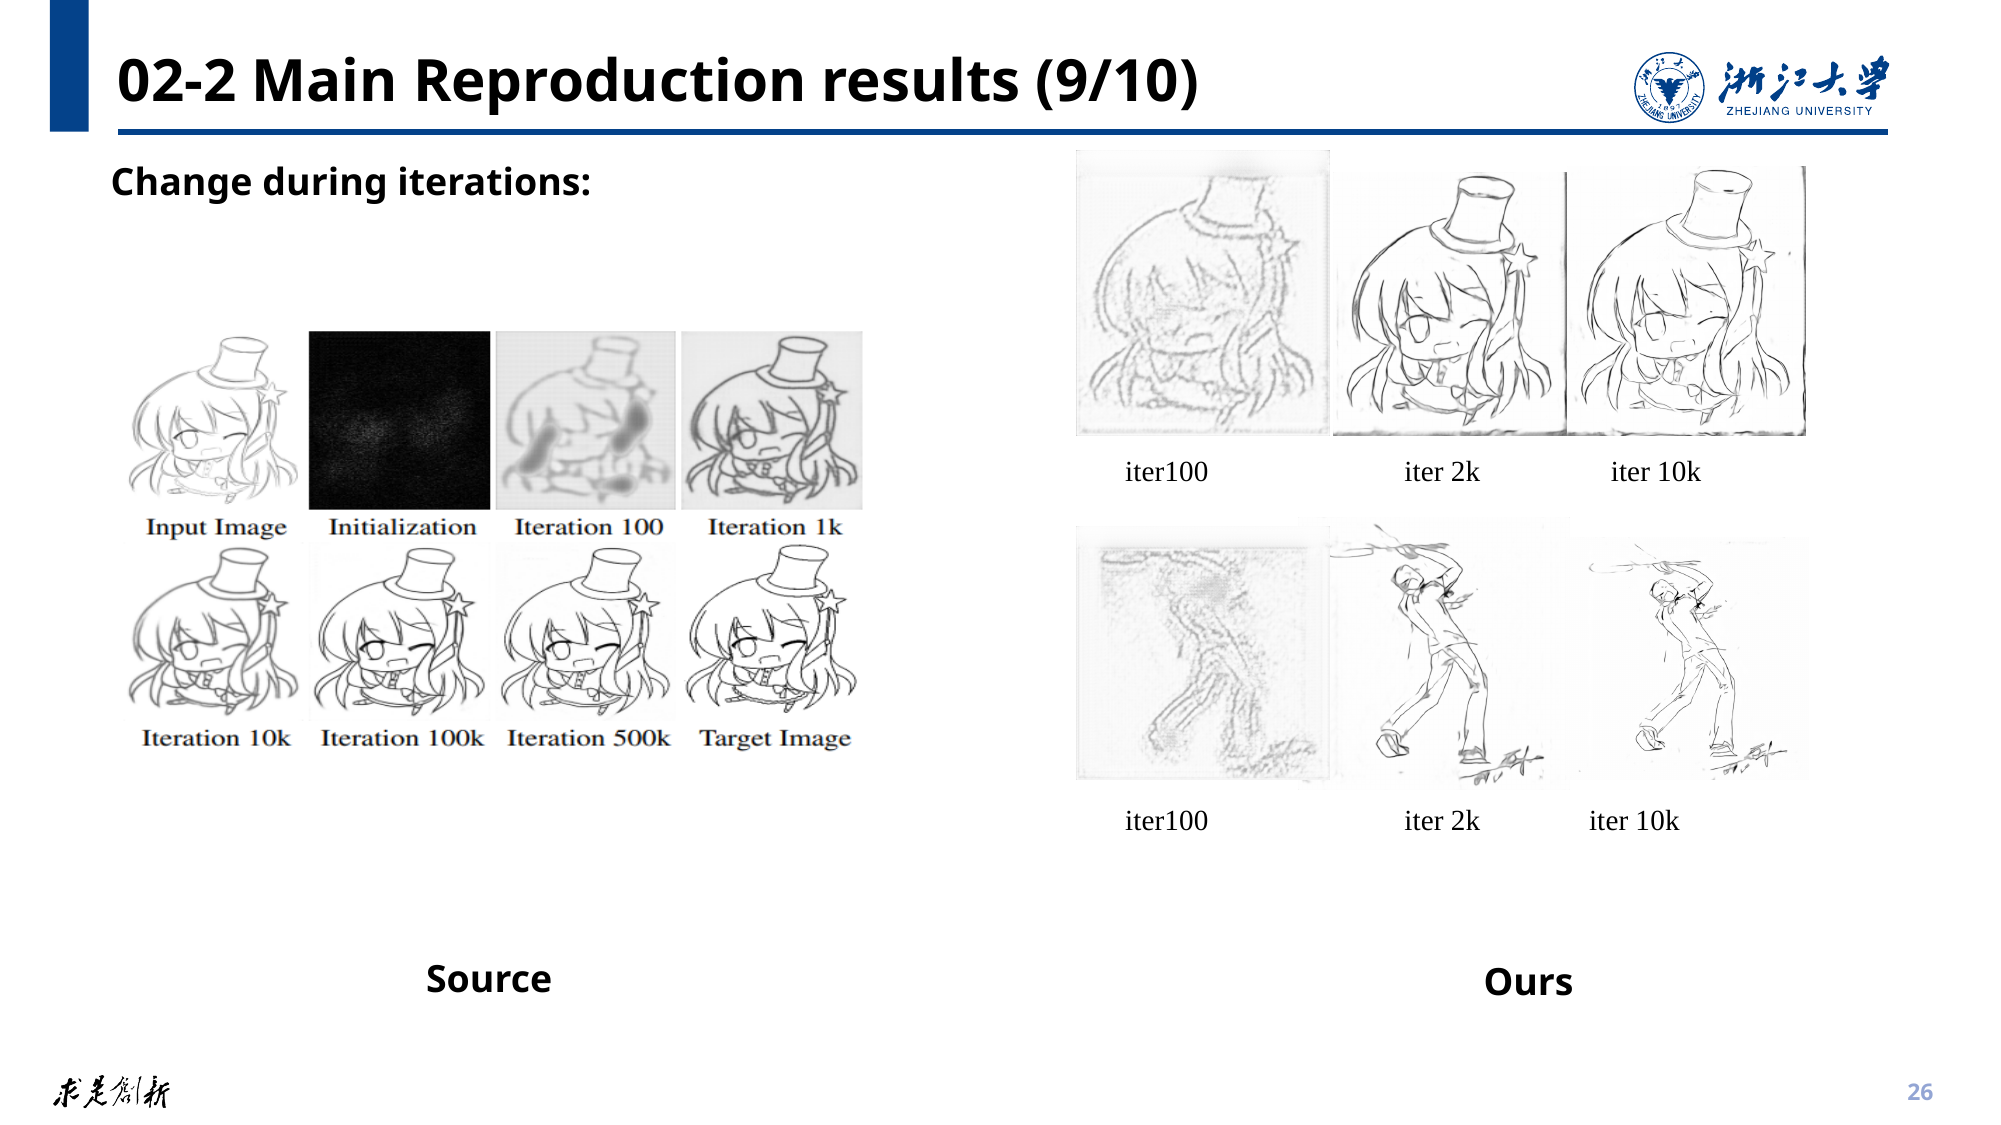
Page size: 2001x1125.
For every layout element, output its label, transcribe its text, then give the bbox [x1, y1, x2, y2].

text_box Source [411, 947, 568, 1007]
slide_number 26 [1498, 1065, 1949, 1122]
title 02-2 Main Reproduction results (9/10) [117, 33, 1538, 132]
text_box iter100 iter 2k iter 10k [1110, 444, 1784, 495]
picture [0, 1061, 266, 1125]
text_box Change during iterations: [95, 150, 607, 211]
picture [90, 311, 895, 753]
picture [1076, 517, 1809, 790]
picture [1076, 150, 1330, 436]
picture [1333, 166, 1806, 436]
text_box Ours [1468, 950, 1589, 1011]
text_box iter100 iter 2k iter 10k [1110, 793, 1784, 844]
